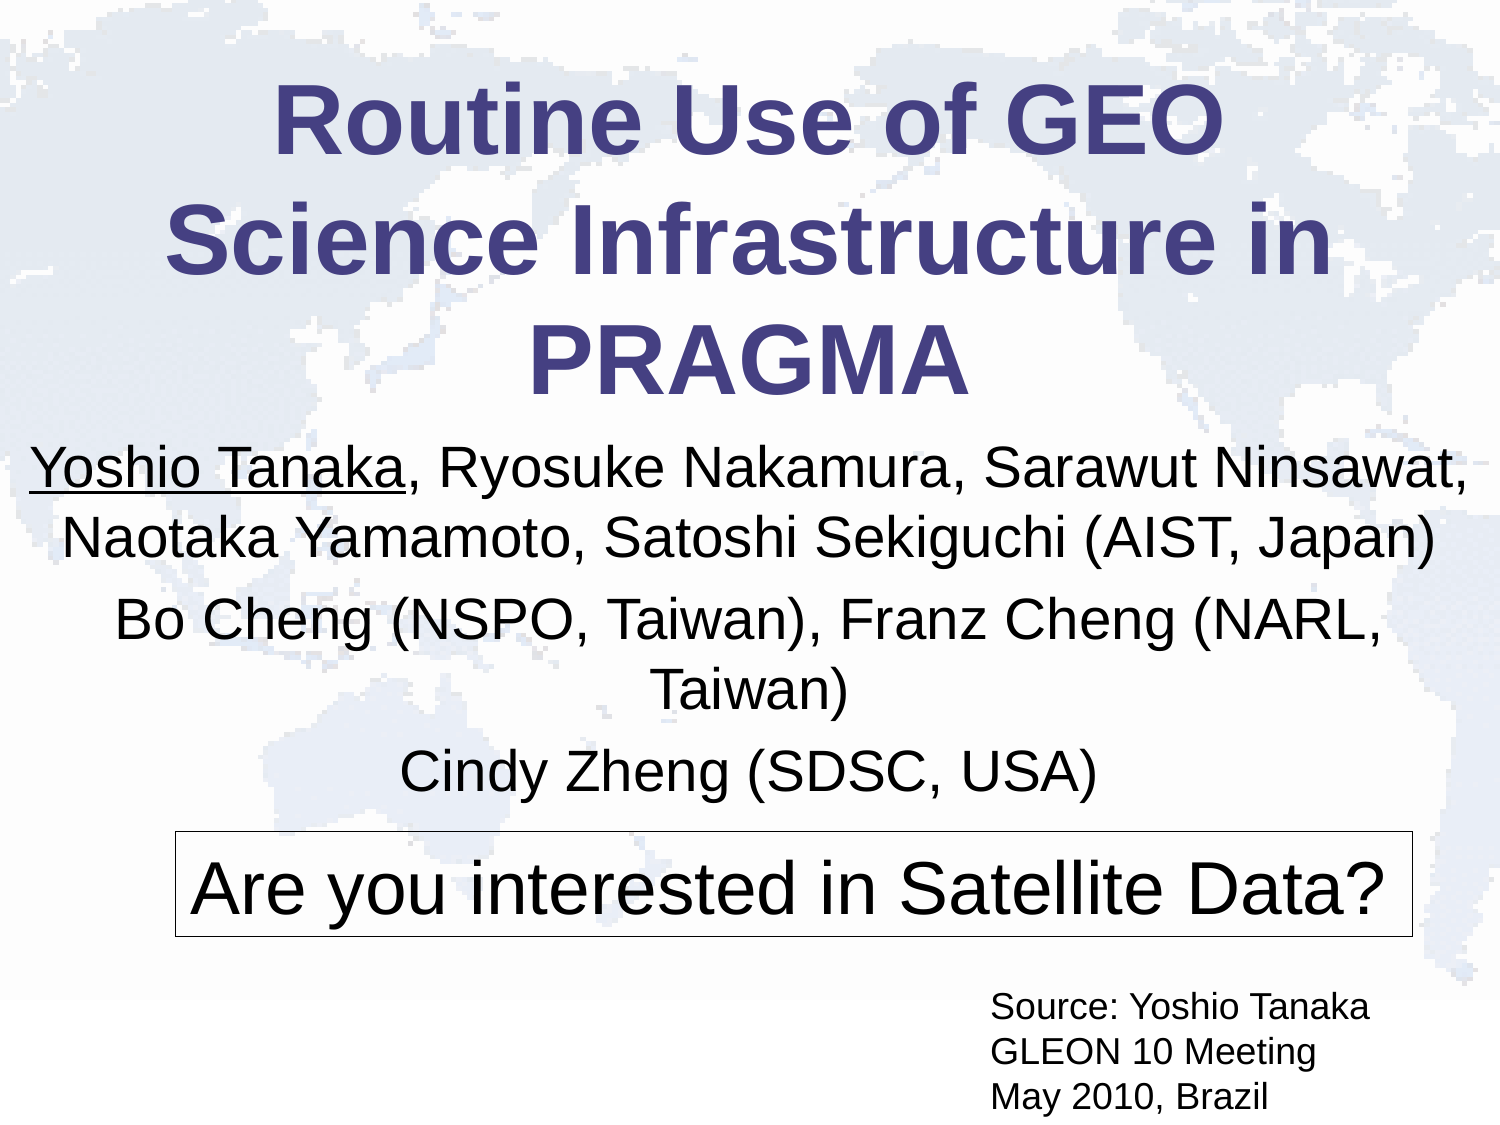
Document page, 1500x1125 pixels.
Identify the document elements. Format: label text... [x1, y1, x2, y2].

subtitle Yoshio Tanaka, Ryosuke Nakamura, Sarawut Ninsawat, Naotaka Yamamoto, Satoshi Sekiguchi (AIST, Japan) Bo Cheng (NSPO, Taiwan), Franz Cheng (NARL, Taiwan) Cindy Zheng (SDSC, USA) [0, 421, 1500, 710]
picture [0, 0, 1500, 421]
text_box Are you interested in Satellite Data? [175, 831, 1413, 937]
text_box Source: Yoshio Tanaka GLEON 10 Meeting May 2010, Brazil [975, 974, 1385, 1125]
picture [0, 710, 1500, 1000]
title Routine Use of GEO Science Infrastructure in PRAGMA [112, 140, 1388, 329]
